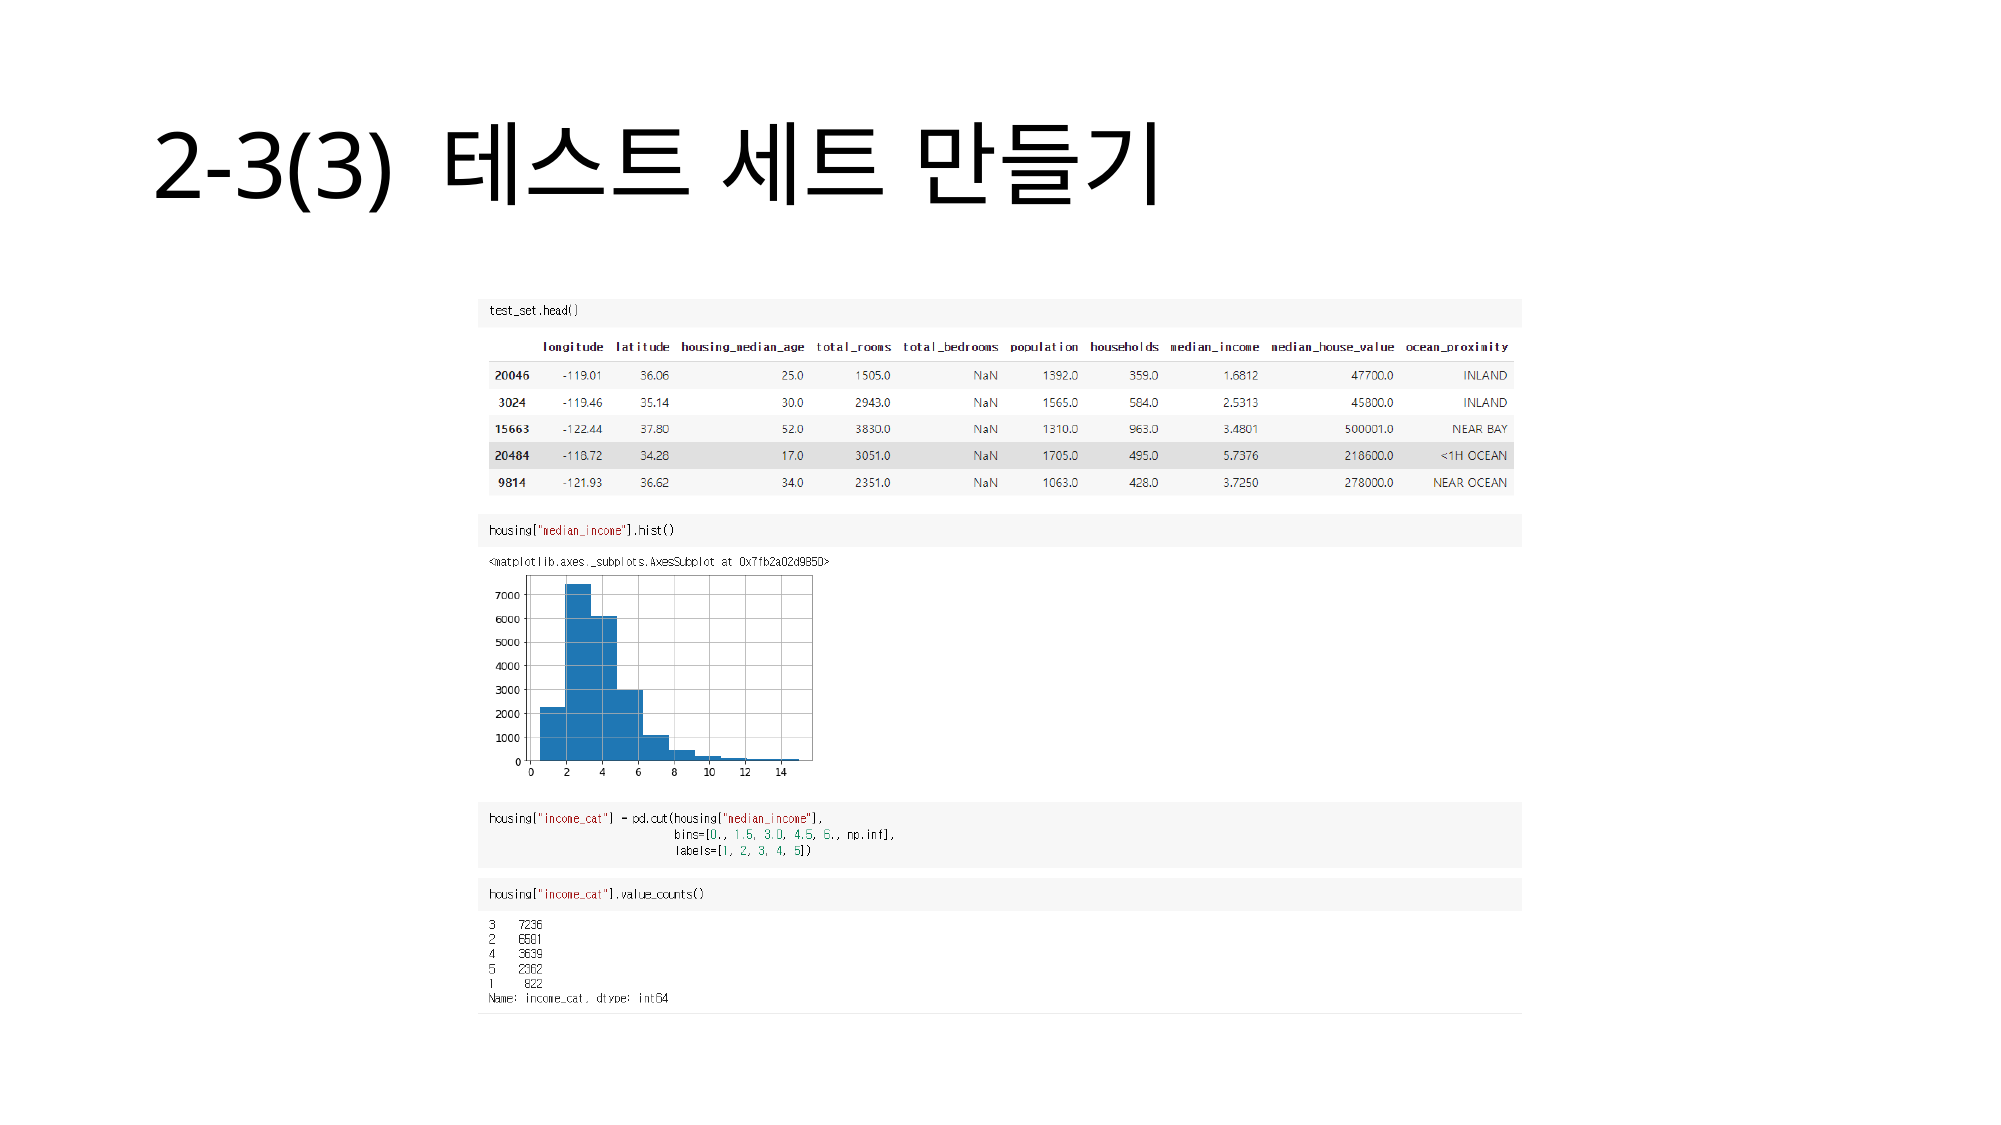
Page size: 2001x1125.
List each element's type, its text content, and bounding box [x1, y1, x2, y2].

title 2-3(3) 테스트 세트 만들기 [137, 59, 1863, 278]
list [478, 299, 1521, 1014]
